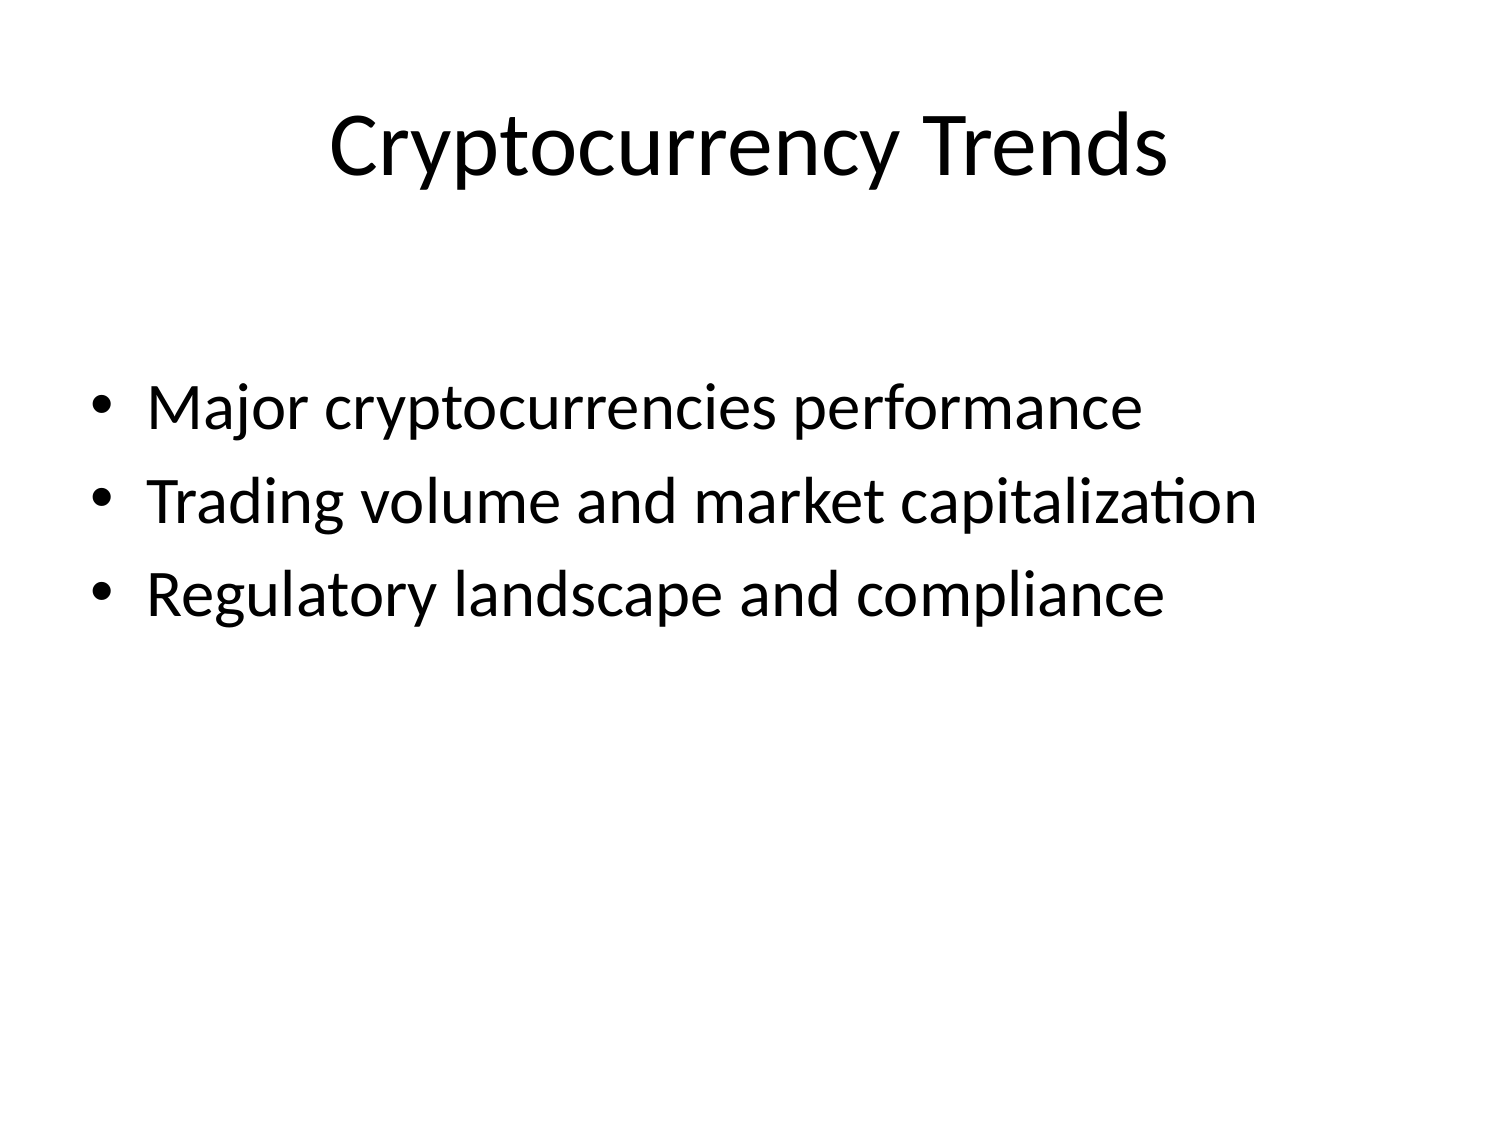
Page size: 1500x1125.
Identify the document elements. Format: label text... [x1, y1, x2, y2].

title Cryptocurrency Trends [75, 45, 1425, 233]
list Major cryptocurrencies performance Trading volume and market capitalization Regulatory landscape and compliance [75, 262, 1425, 1005]
